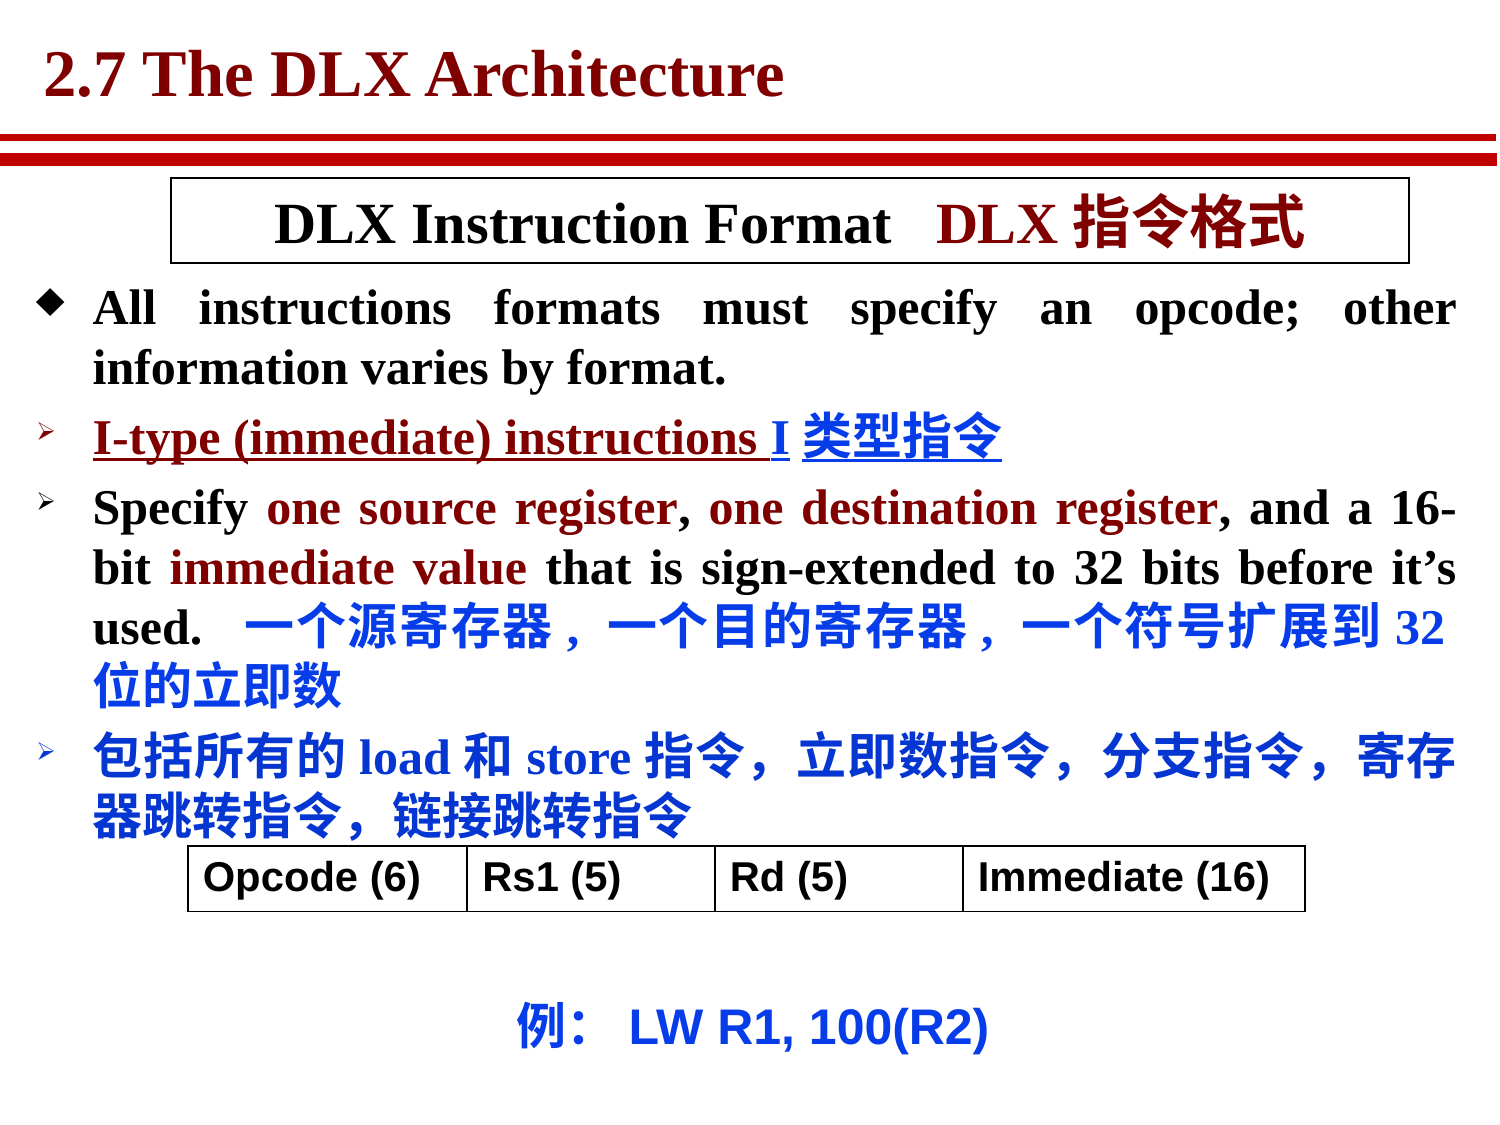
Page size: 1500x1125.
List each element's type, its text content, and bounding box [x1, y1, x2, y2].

text_box DLX Instruction Format DLX指令格式 [171, 177, 1409, 264]
table_header Rd (5) [716, 847, 962, 911]
text_box All instructions formats must specify an opcode; other information varies by format. I-type (immediate) instructions I类型指令 Specify one source register, one destination register, and a 16-bit immediate value that is sign-extended to 32 bits before it’s used. 一个源寄存器, 一个目的寄存器, 一个符号扩展到32位的立即数 包括所有的load和store指令，立即数指令，分支指令，寄存器跳转指令，链接跳转指令 [21, 267, 1472, 853]
text_box 例：LW R1, 100(R2) [501, 987, 1256, 1063]
title 2.7 The DLX Architecture [33, 36, 827, 116]
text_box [0, 137, 1498, 160]
table_header Immediate (16) [964, 847, 1304, 911]
table_header Opcode (6) [189, 847, 466, 911]
table_header Rs1 (5) [468, 847, 714, 911]
